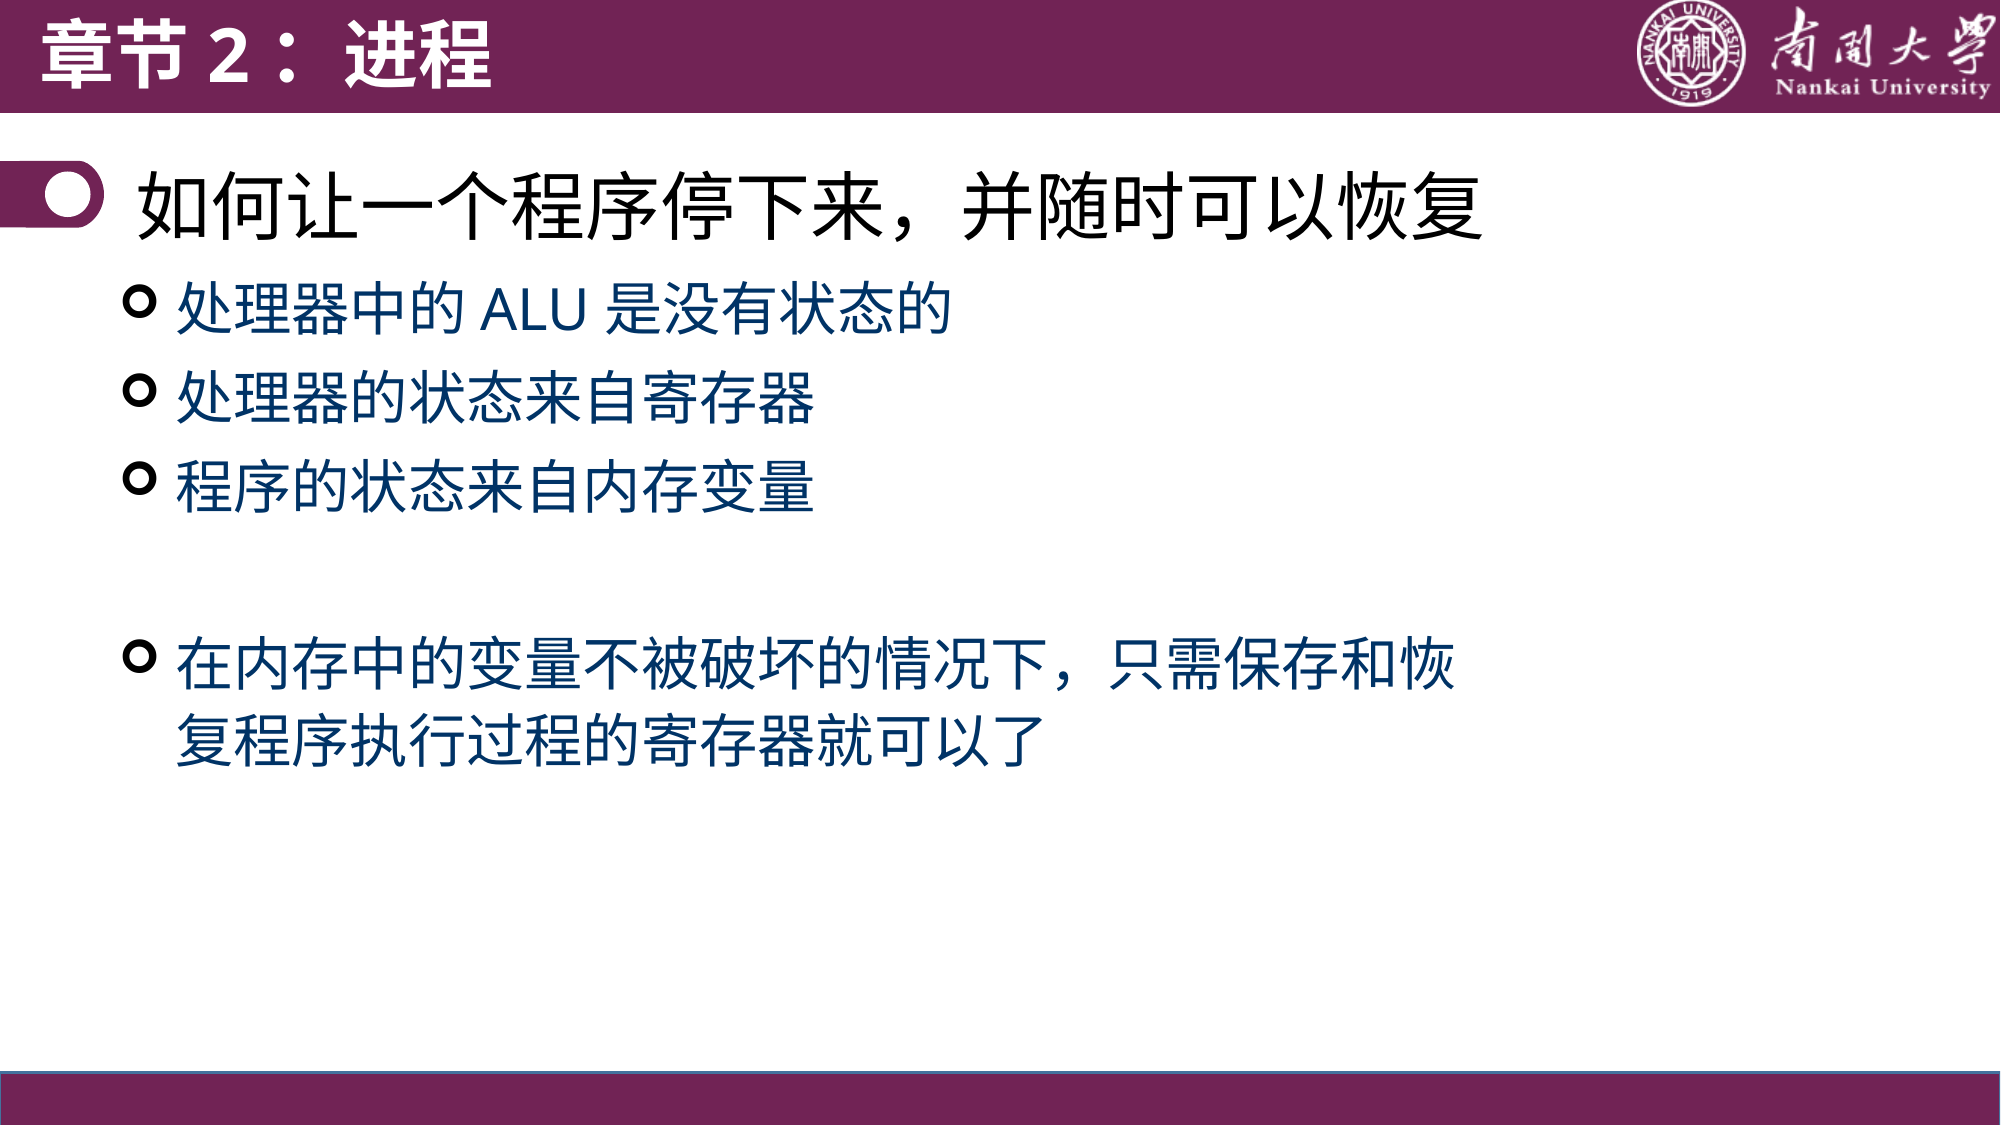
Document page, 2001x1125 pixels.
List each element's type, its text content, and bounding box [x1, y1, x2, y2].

picture [1637, 0, 2001, 110]
text_box 处理器中的ALU是没有状态的 处理器的状态来自寄存器 程序的状态来自内存变量 在内存中的变量不被破坏的情况下，只需保存和恢复程序执行过程的寄存器就可以了 [103, 257, 1483, 1055]
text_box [0, 160, 104, 228]
text_box 如何让一个程序停下来，并随时可以恢复 [119, 130, 1620, 259]
text_box 章节2：进程 [24, 0, 1025, 116]
